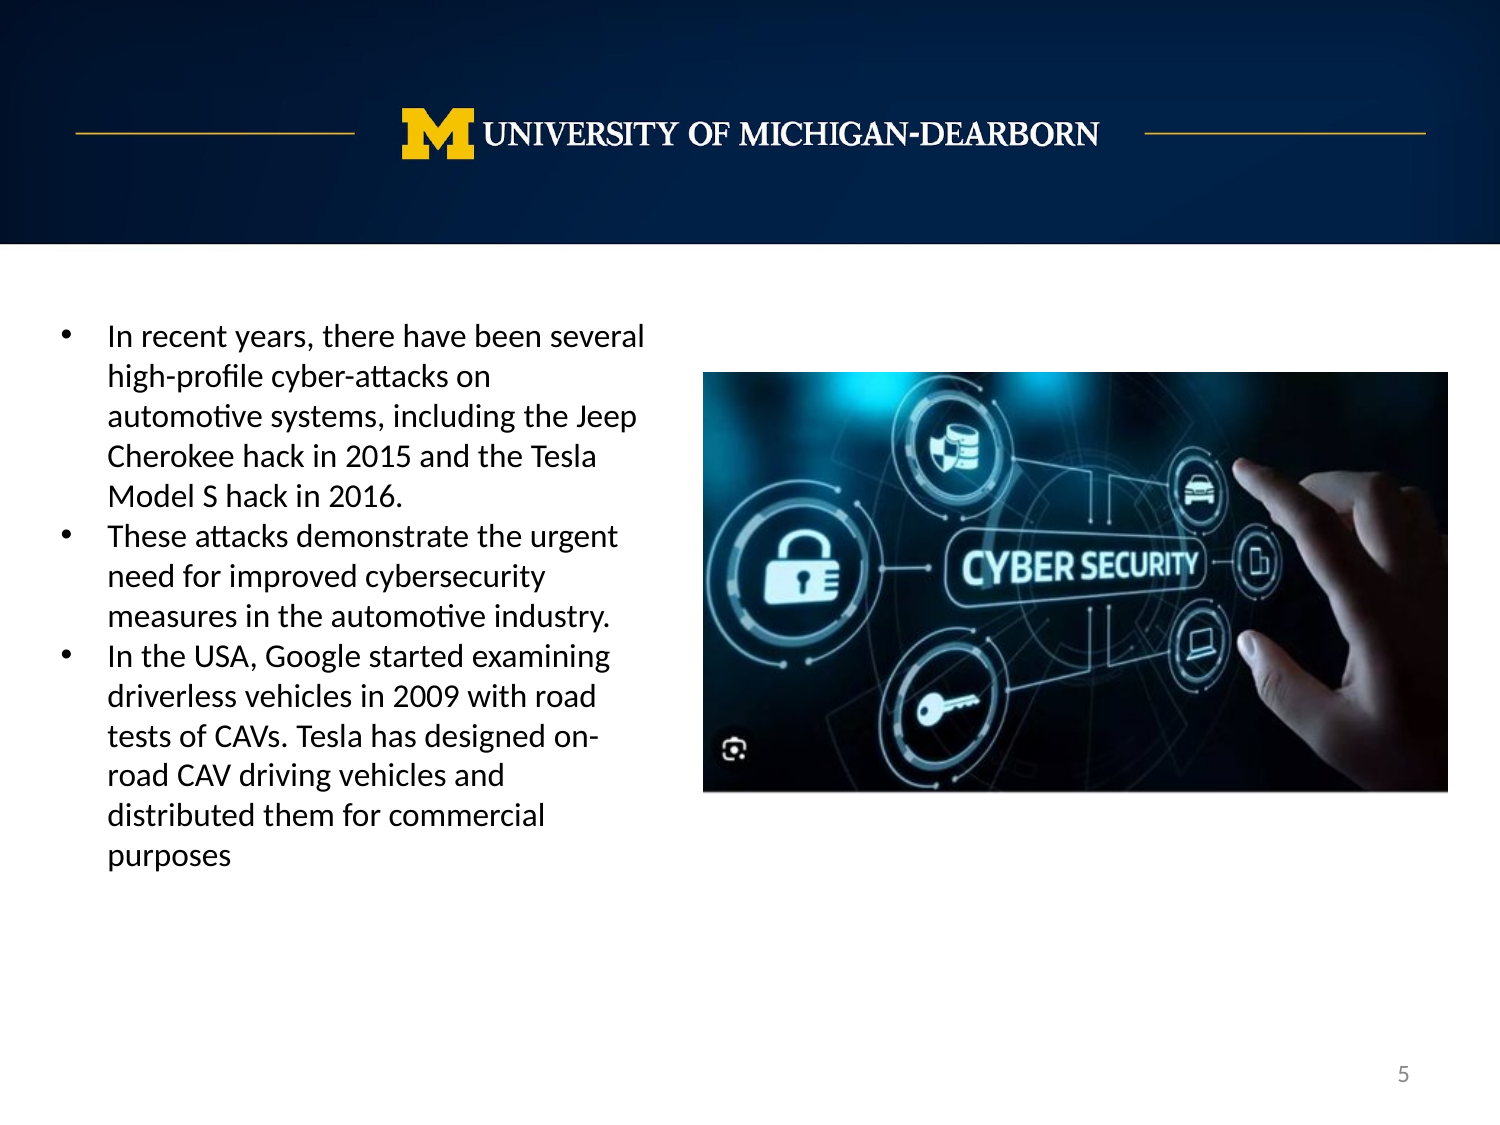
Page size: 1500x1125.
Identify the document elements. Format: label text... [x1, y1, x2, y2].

slide_number 5 [1074, 1042, 1425, 1103]
text_box In recent years, there have been several high-profile cyber-attacks on automotive systems, including the Jeep Cherokee hack in 2015 and the Tesla Model S hack in 2016. These attacks demonstrate the urgent need for improved cybersecurity measures in the automotive industry. In the USA, Google started examining driverless vehicles in 2009 with road tests of CAVs. Tesla has designed on-road CAV driving vehicles and distributed them for commercial purposes [45, 307, 668, 916]
picture [0, 0, 1500, 1125]
